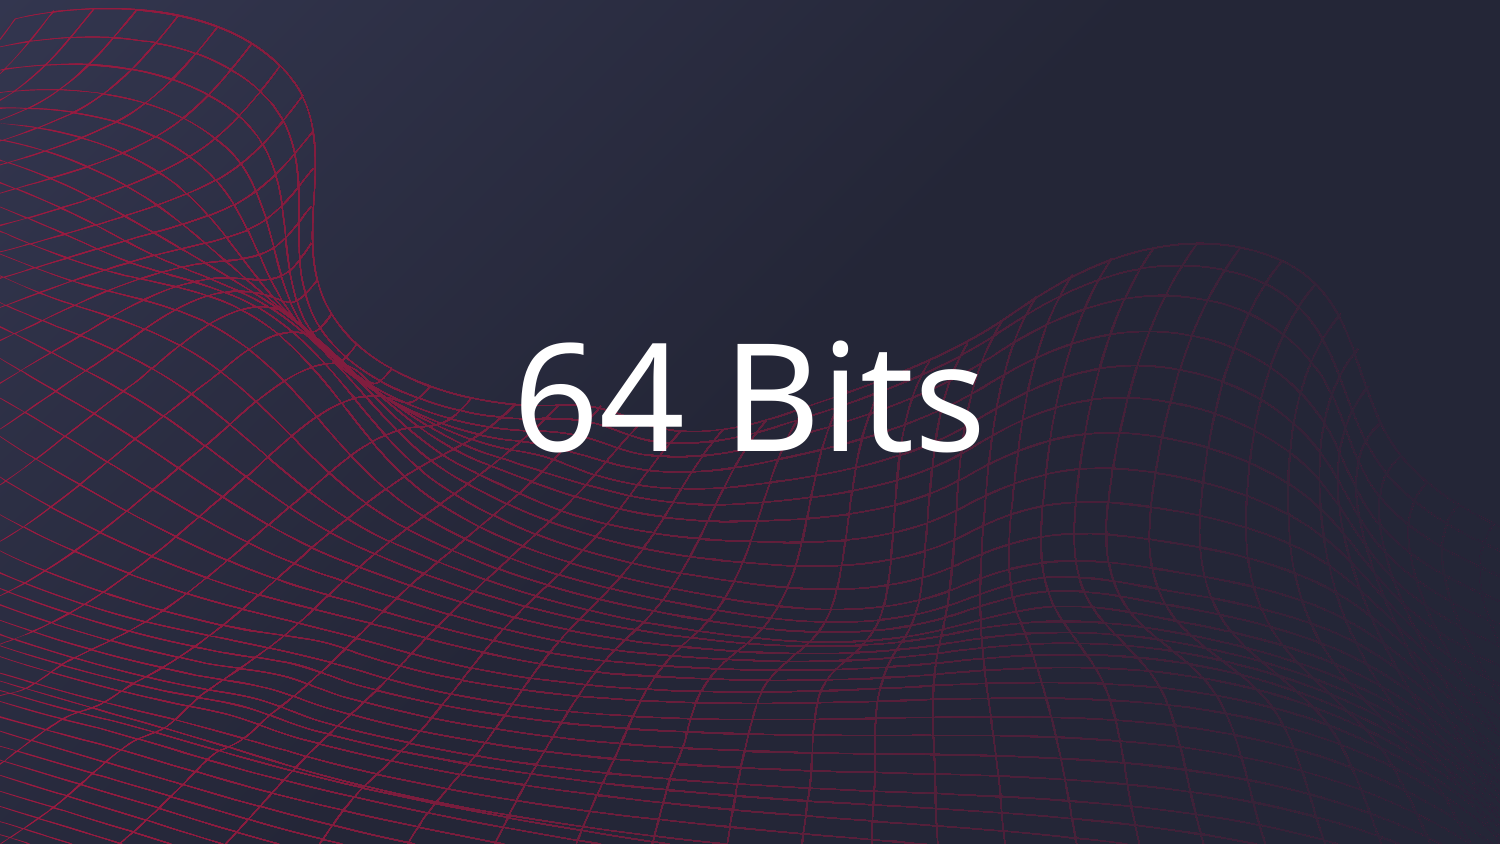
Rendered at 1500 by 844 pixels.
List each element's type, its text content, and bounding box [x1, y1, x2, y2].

title 64 Bits [66, 299, 1434, 497]
